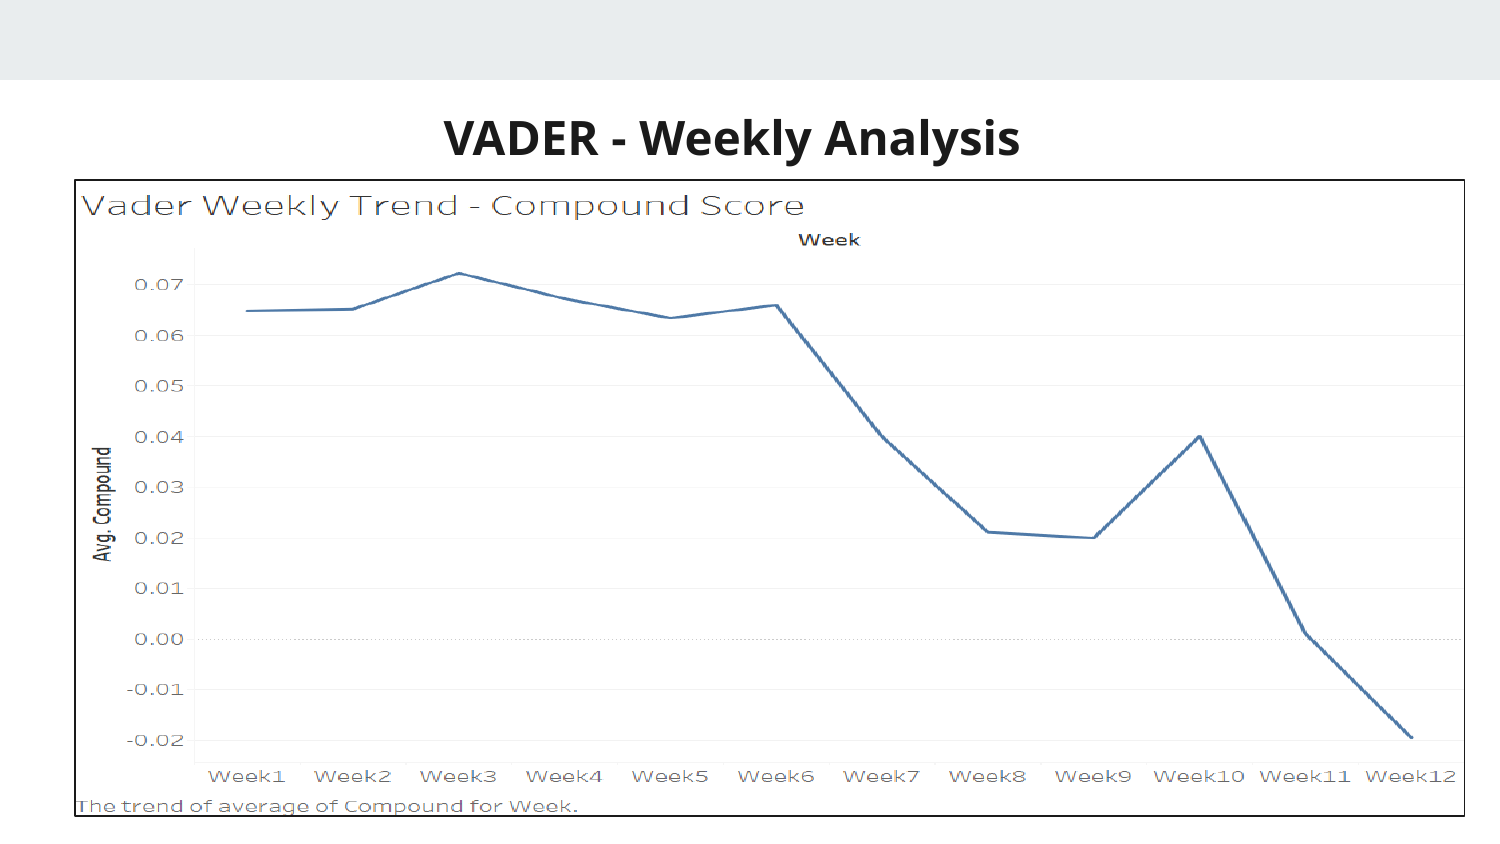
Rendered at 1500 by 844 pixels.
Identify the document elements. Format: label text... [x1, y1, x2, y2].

title VADER - Weekly Analysis [102, 92, 1364, 179]
picture [75, 180, 1464, 816]
